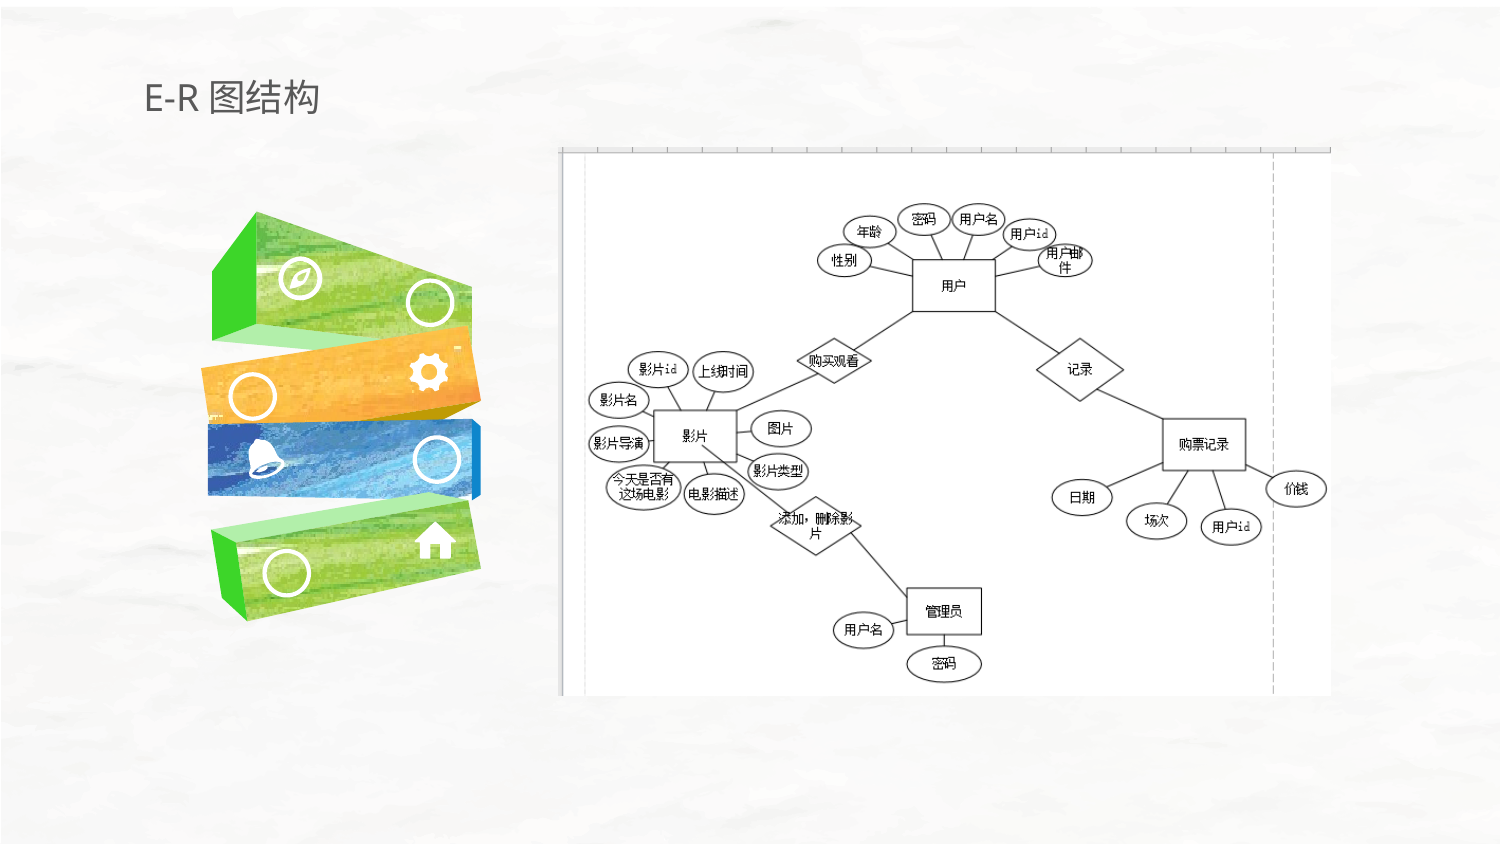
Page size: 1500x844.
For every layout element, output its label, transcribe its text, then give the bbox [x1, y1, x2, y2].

picture [558, 147, 1332, 697]
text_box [210, 491, 482, 622]
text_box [211, 211, 473, 324]
text_box E-R图结构 [114, 63, 464, 129]
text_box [207, 418, 481, 493]
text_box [200, 325, 482, 463]
